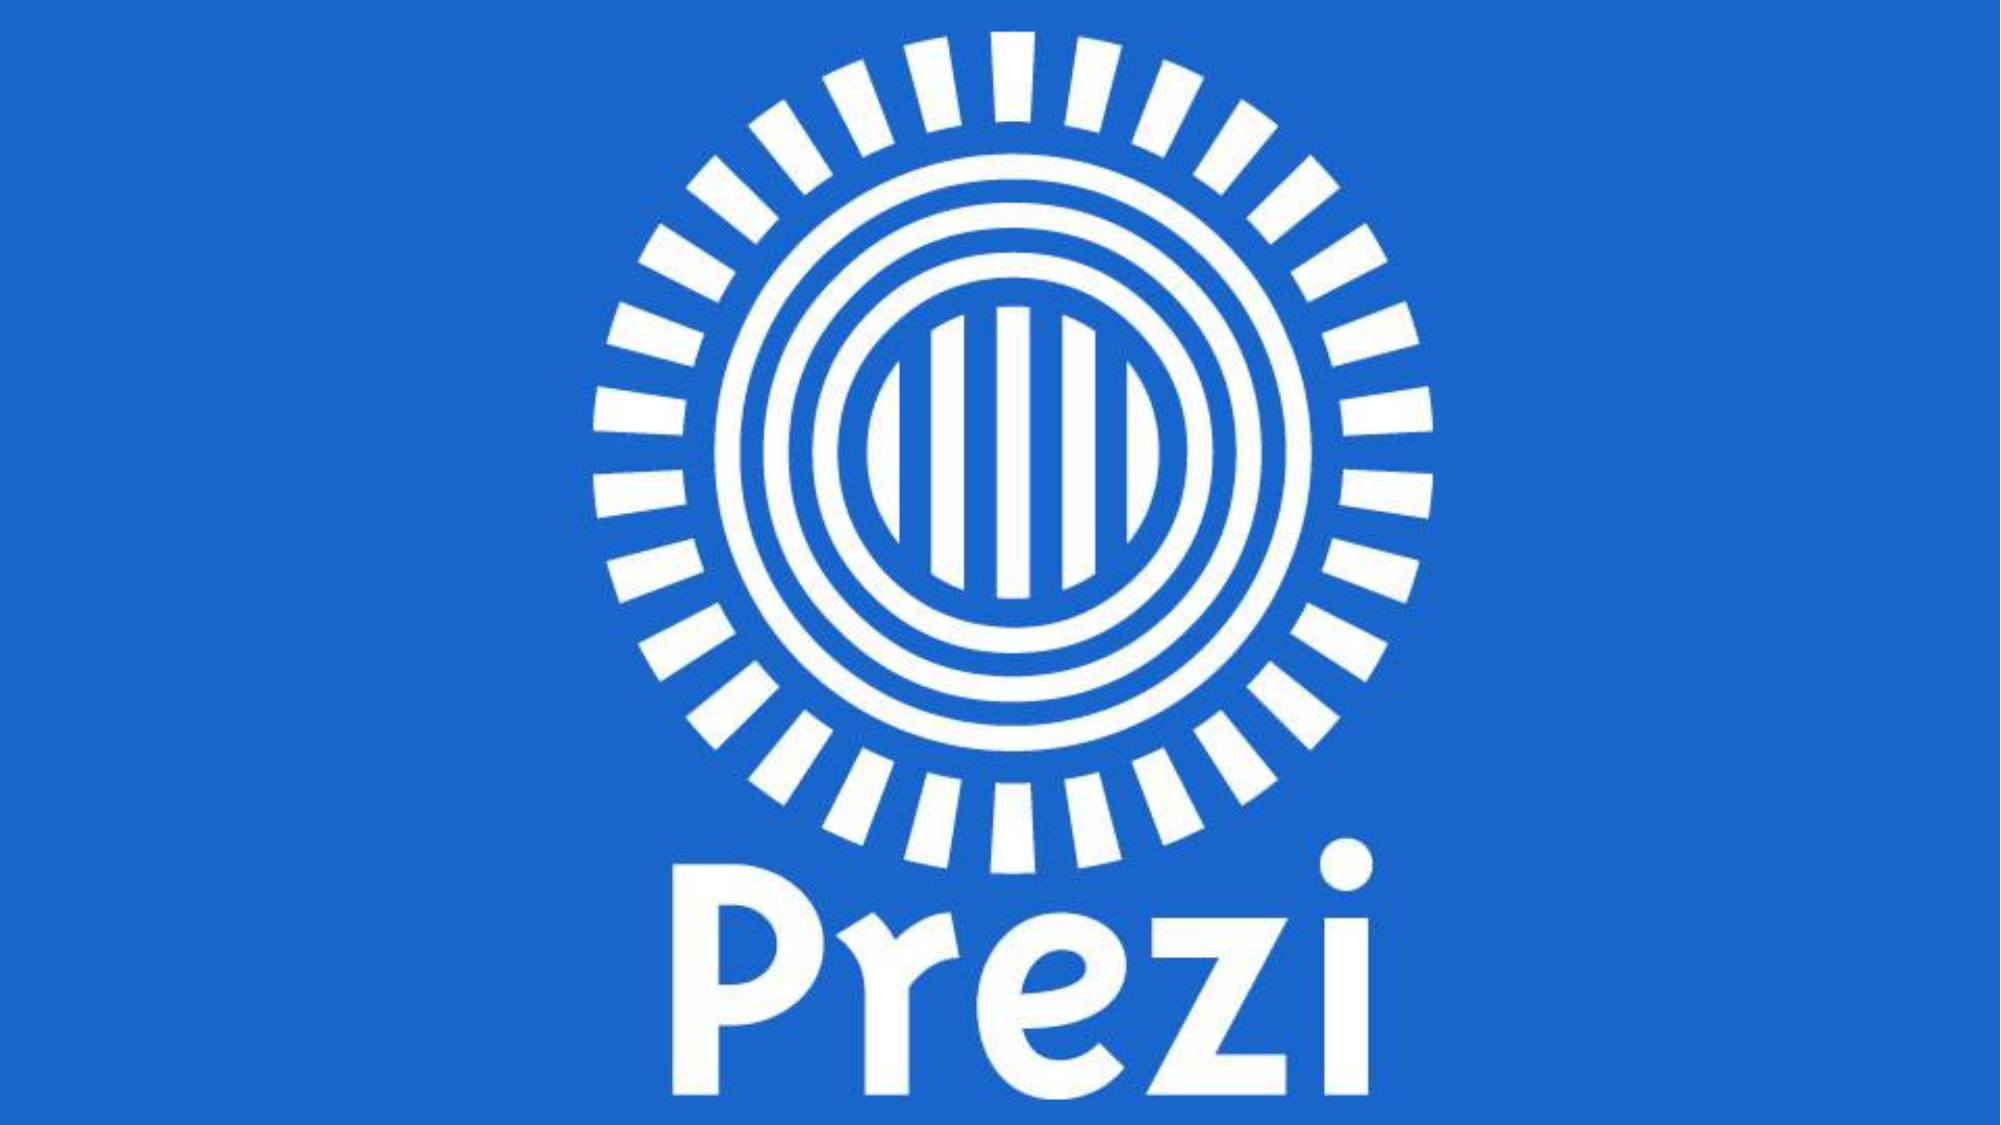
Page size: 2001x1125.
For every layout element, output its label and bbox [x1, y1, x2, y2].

list [0, 0, 2000, 1125]
